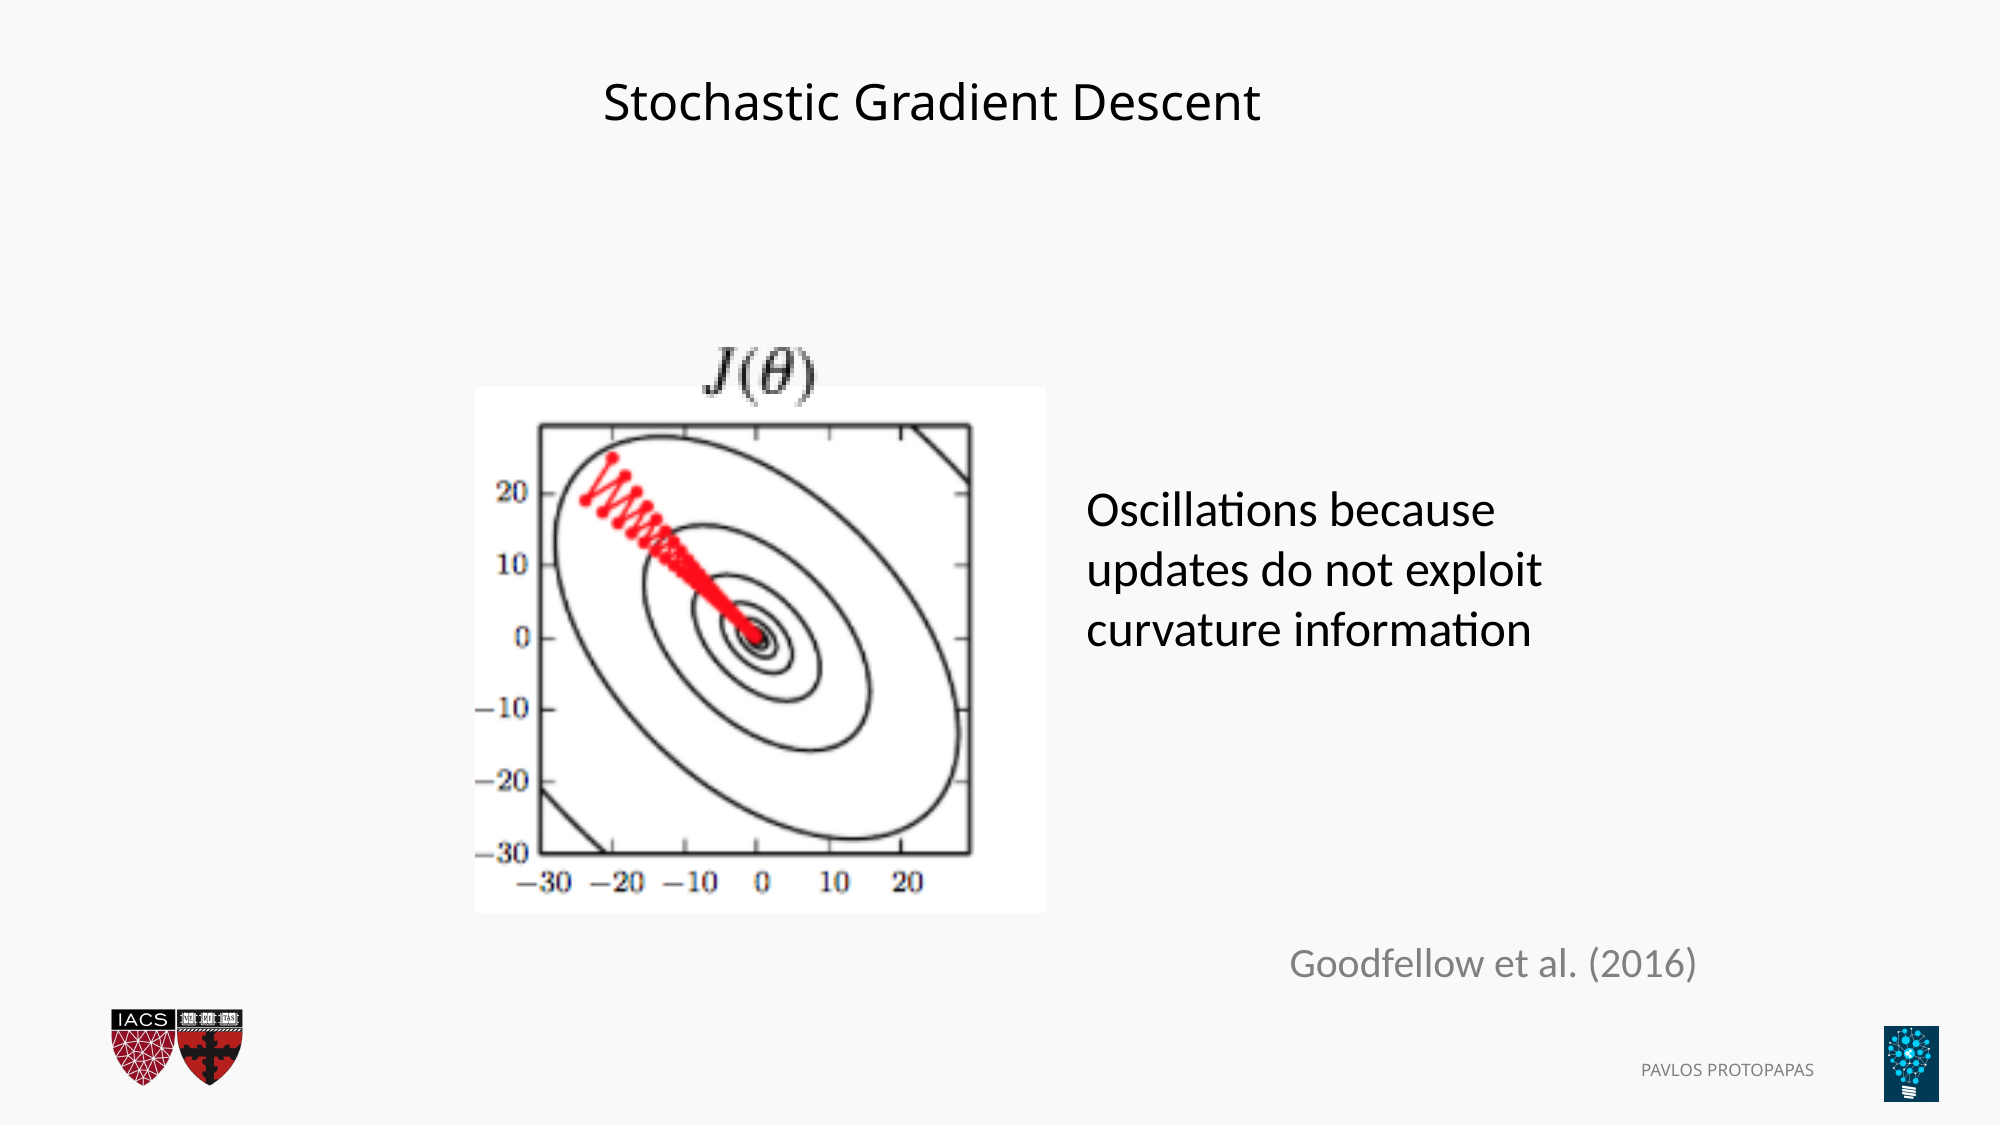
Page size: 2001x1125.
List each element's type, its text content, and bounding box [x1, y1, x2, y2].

title Stochastic Gradient Descent [32, 63, 1833, 190]
text_box Goodfellow et al. (2016) [1128, 928, 1714, 994]
picture [1903, 1086, 1915, 1098]
picture [474, 387, 1129, 913]
text_box Oscillations because updates do not exploit curvature information [1132, 469, 1651, 710]
picture [109, 1009, 243, 1086]
picture [1905, 1049, 1913, 1058]
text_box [693, 335, 820, 417]
